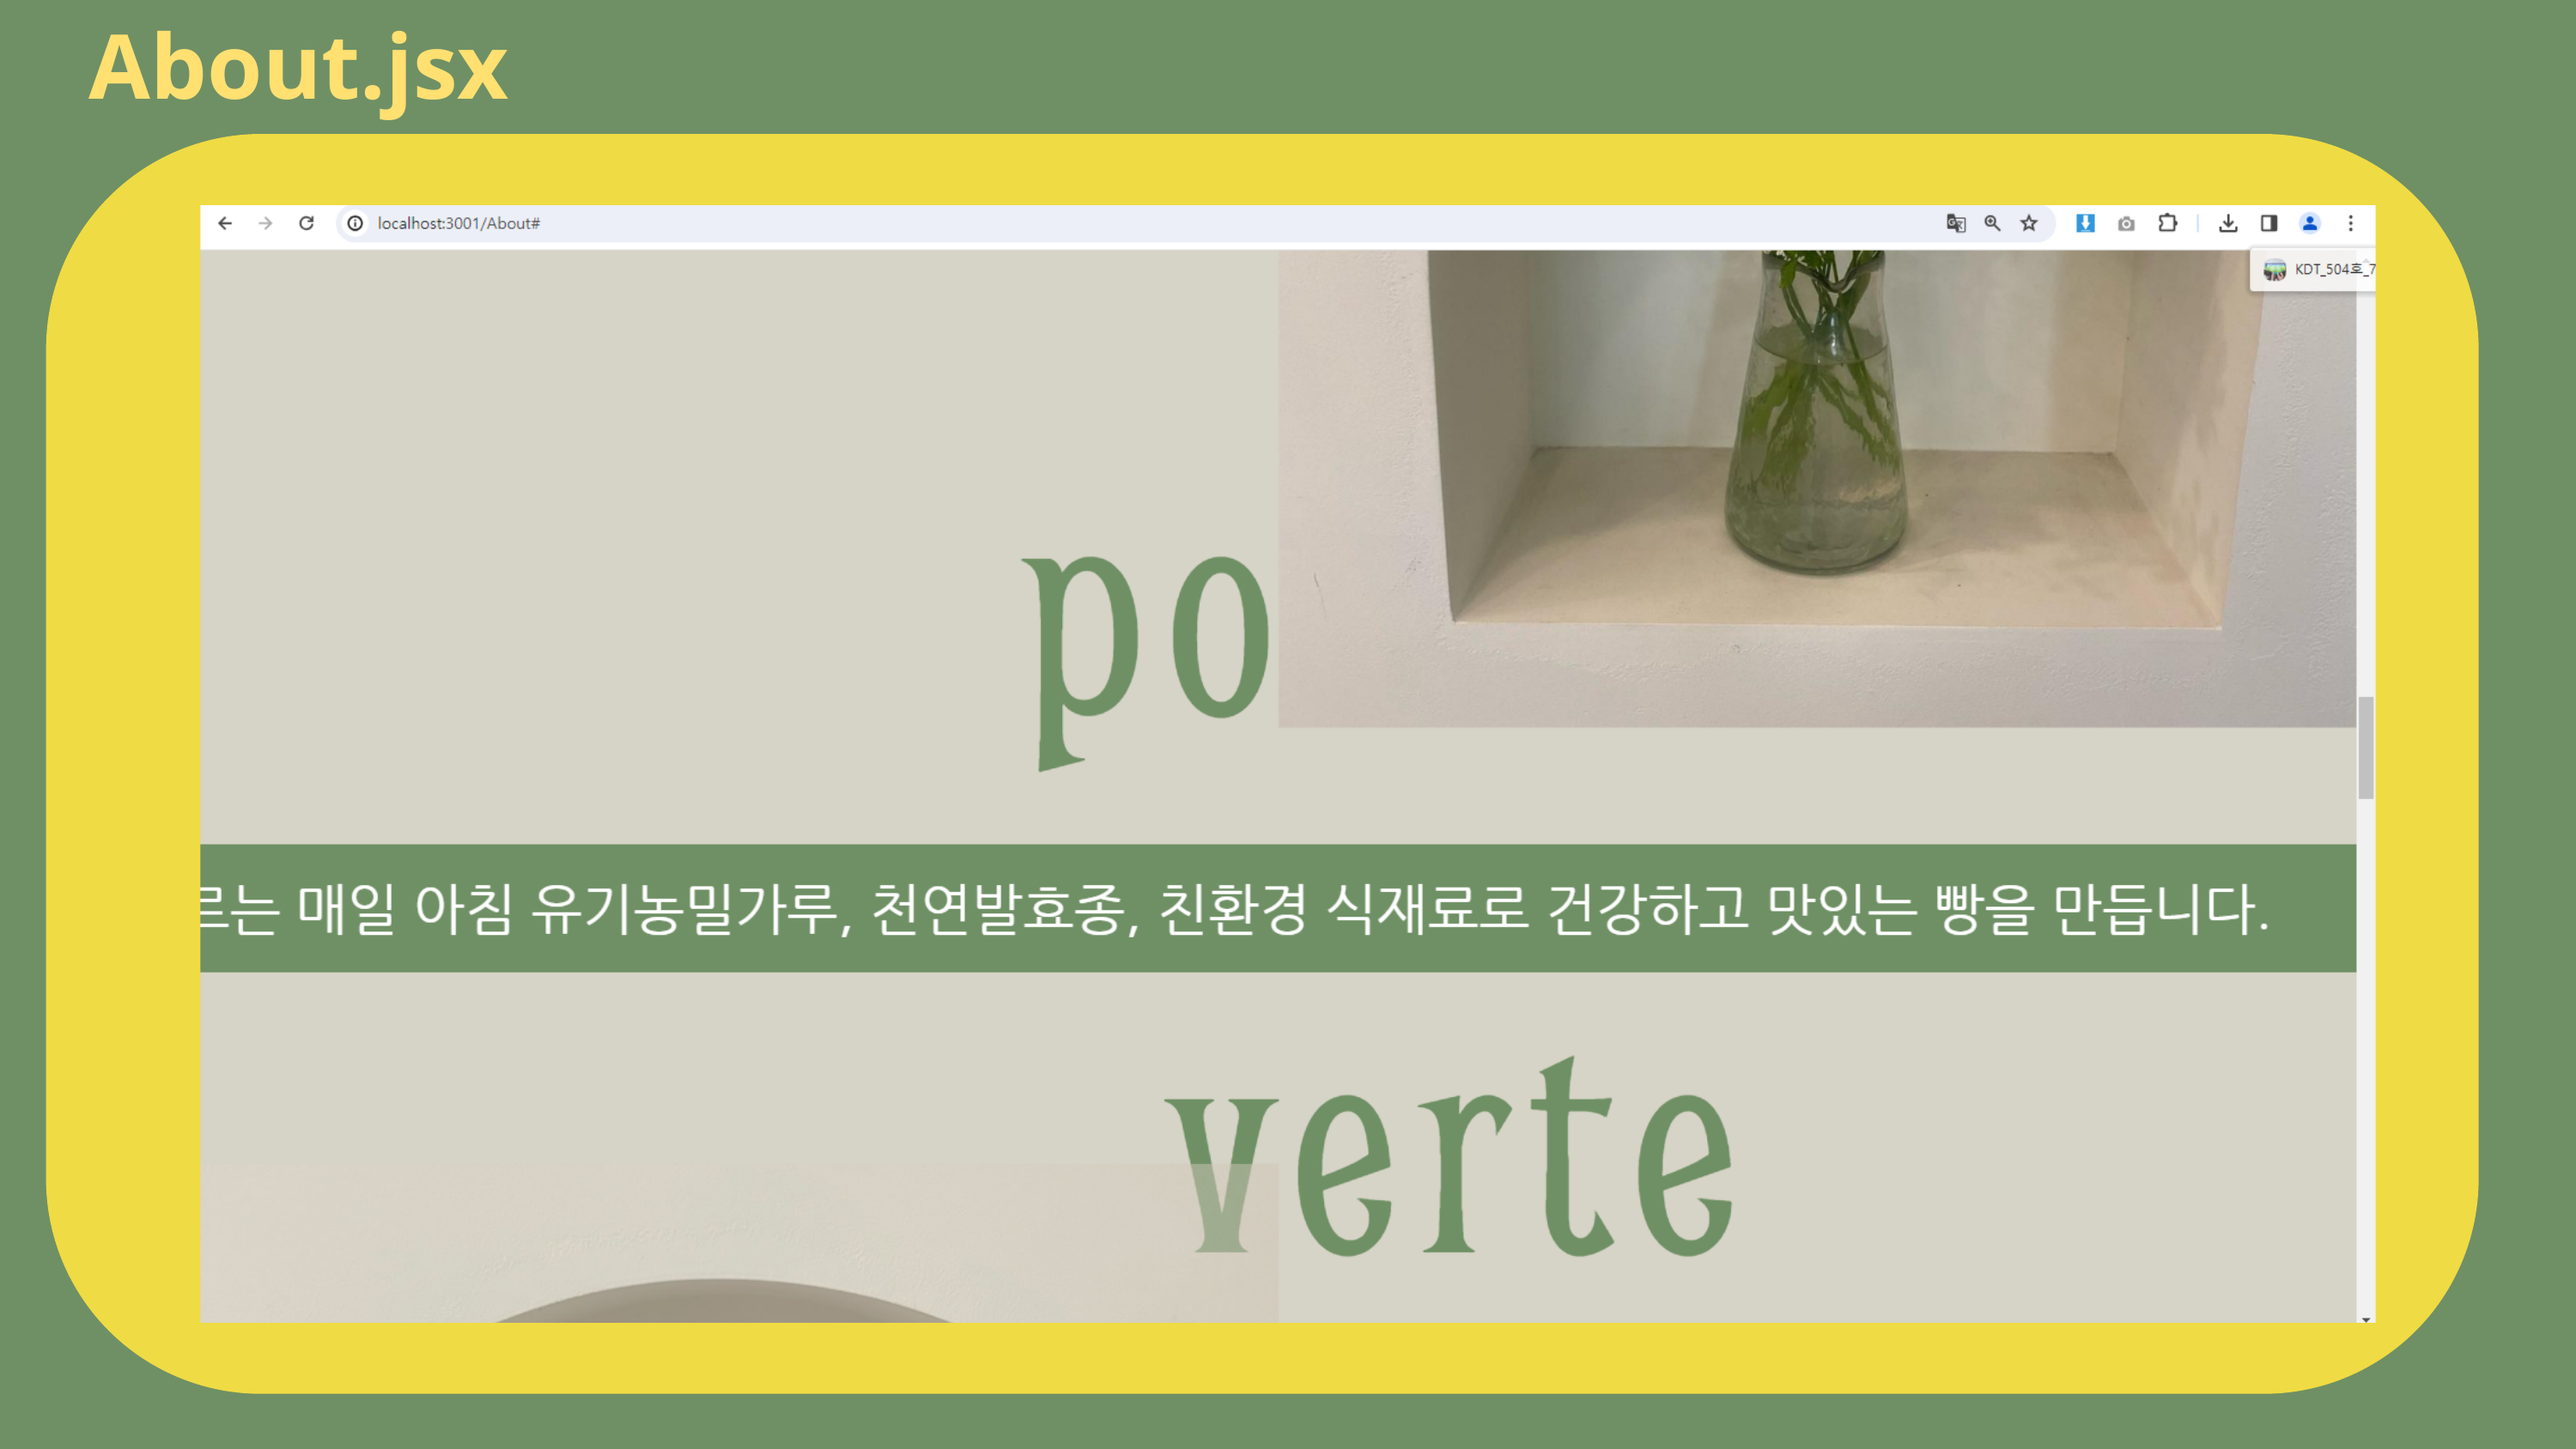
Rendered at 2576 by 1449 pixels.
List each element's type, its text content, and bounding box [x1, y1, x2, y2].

picture [200, 205, 2376, 1323]
text_box [46, 134, 2479, 1394]
text_box About.jsx [82, 3, 944, 124]
